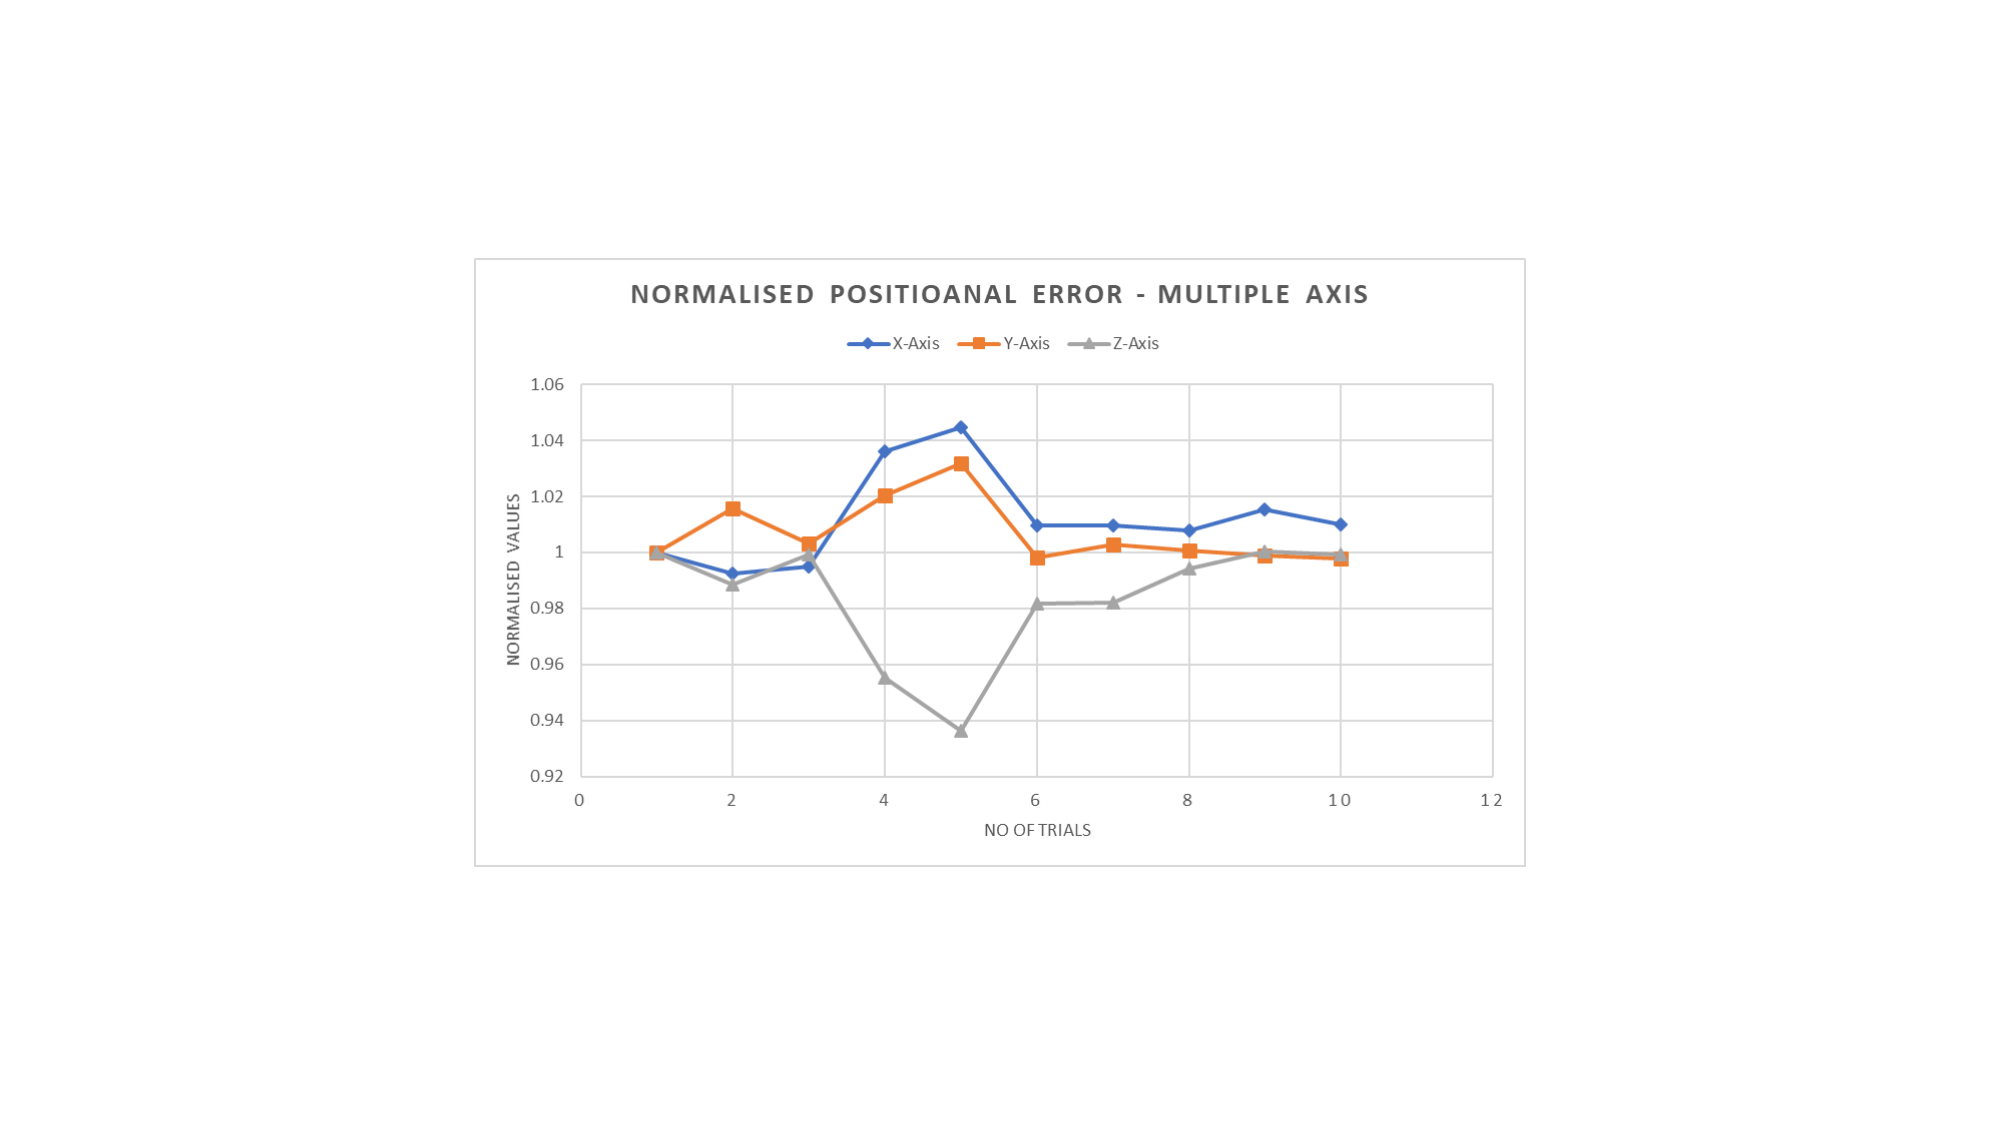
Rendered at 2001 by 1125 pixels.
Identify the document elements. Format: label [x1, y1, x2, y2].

picture [474, 258, 1526, 867]
